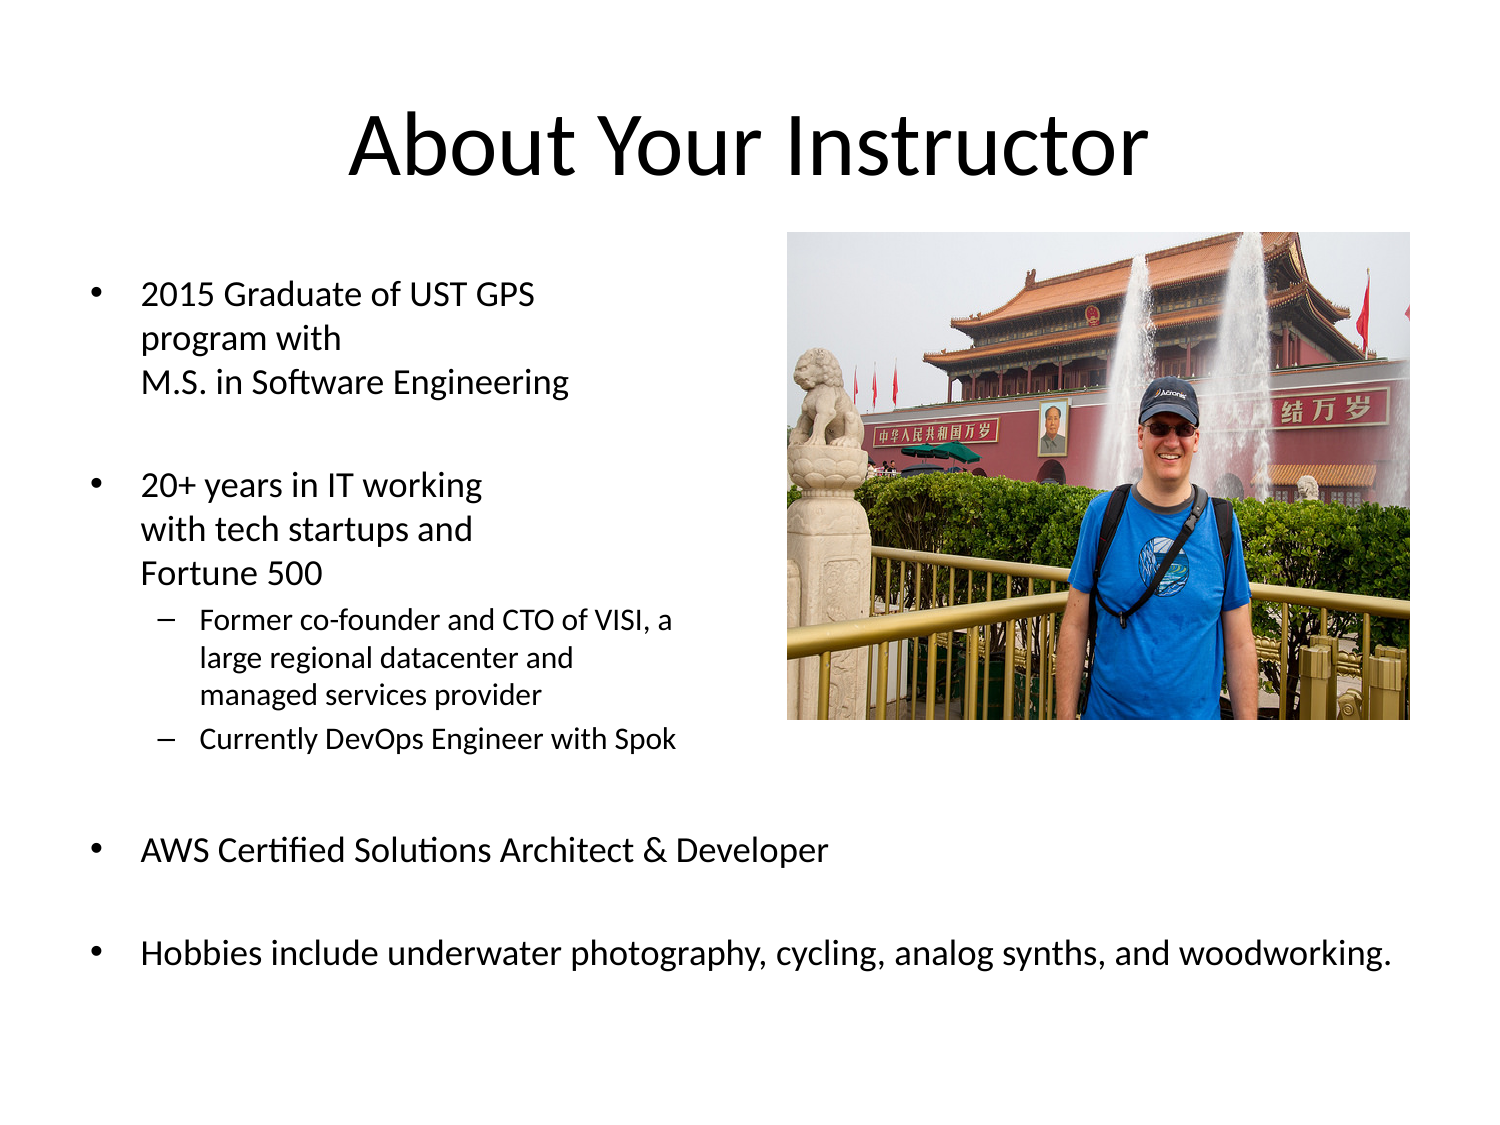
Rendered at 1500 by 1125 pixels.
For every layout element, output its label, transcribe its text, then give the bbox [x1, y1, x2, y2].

list 2015 Graduate of UST GPS program with M.S. in Software Engineering 20+ years in IT working with tech startups and Fortune 500 Former co-founder and CTO of VISI, a large regional datacenter and managed services provider Currently DevOps Engineer with Spok AWS Certified Solutions Architect & Developer Hobbies include underwater photography, cycling, analog synths, and woodworking. [75, 262, 1425, 1005]
picture [787, 232, 1411, 720]
title About Your Instructor [75, 45, 1425, 233]
